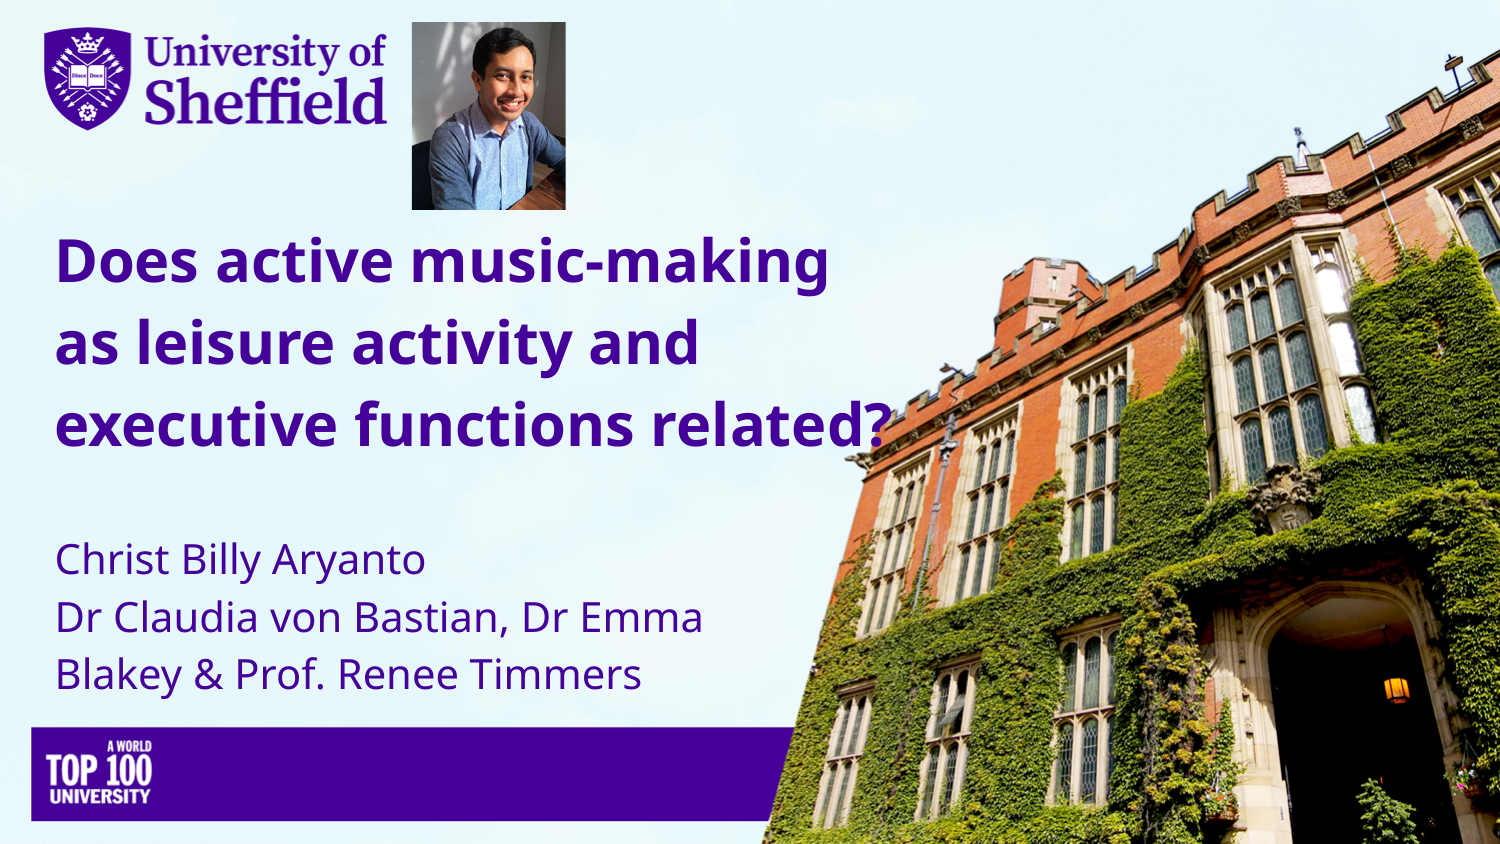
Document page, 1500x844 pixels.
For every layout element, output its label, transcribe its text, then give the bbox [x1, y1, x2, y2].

picture [0, 0, 1500, 844]
list Does active music-making as leisure activity and executive functions related? [27, 196, 913, 487]
list Christ Billy Aryanto Dr Claudia von Bastian, Dr Emma Blakey & Prof. Renee Timmers [27, 510, 797, 705]
